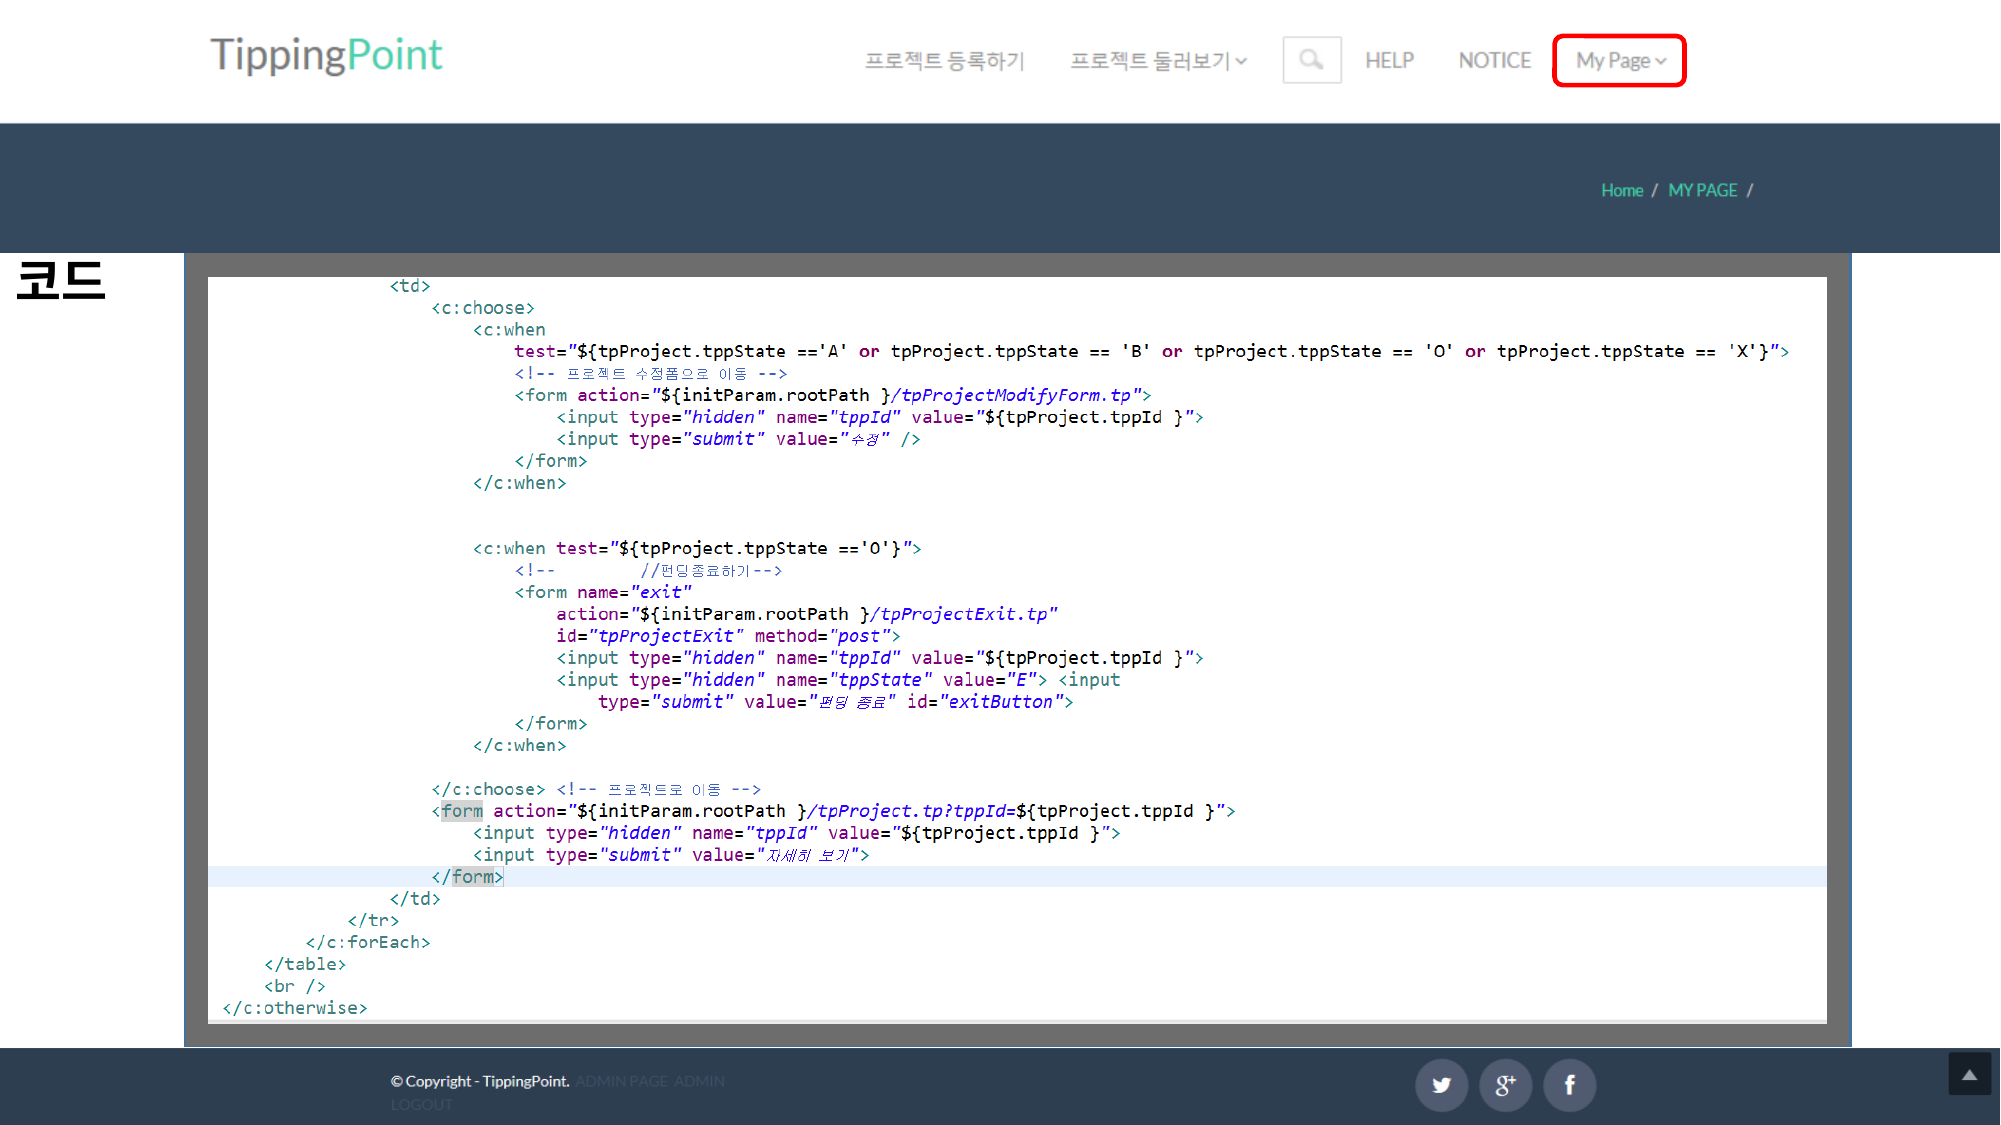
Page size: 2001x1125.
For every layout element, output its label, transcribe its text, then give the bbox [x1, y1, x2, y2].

picture [0, 18, 2000, 253]
picture [208, 277, 1827, 1024]
text_box [184, 429, 1851, 1046]
picture [0, 1046, 2000, 1125]
text_box 코드 [0, 262, 2000, 429]
